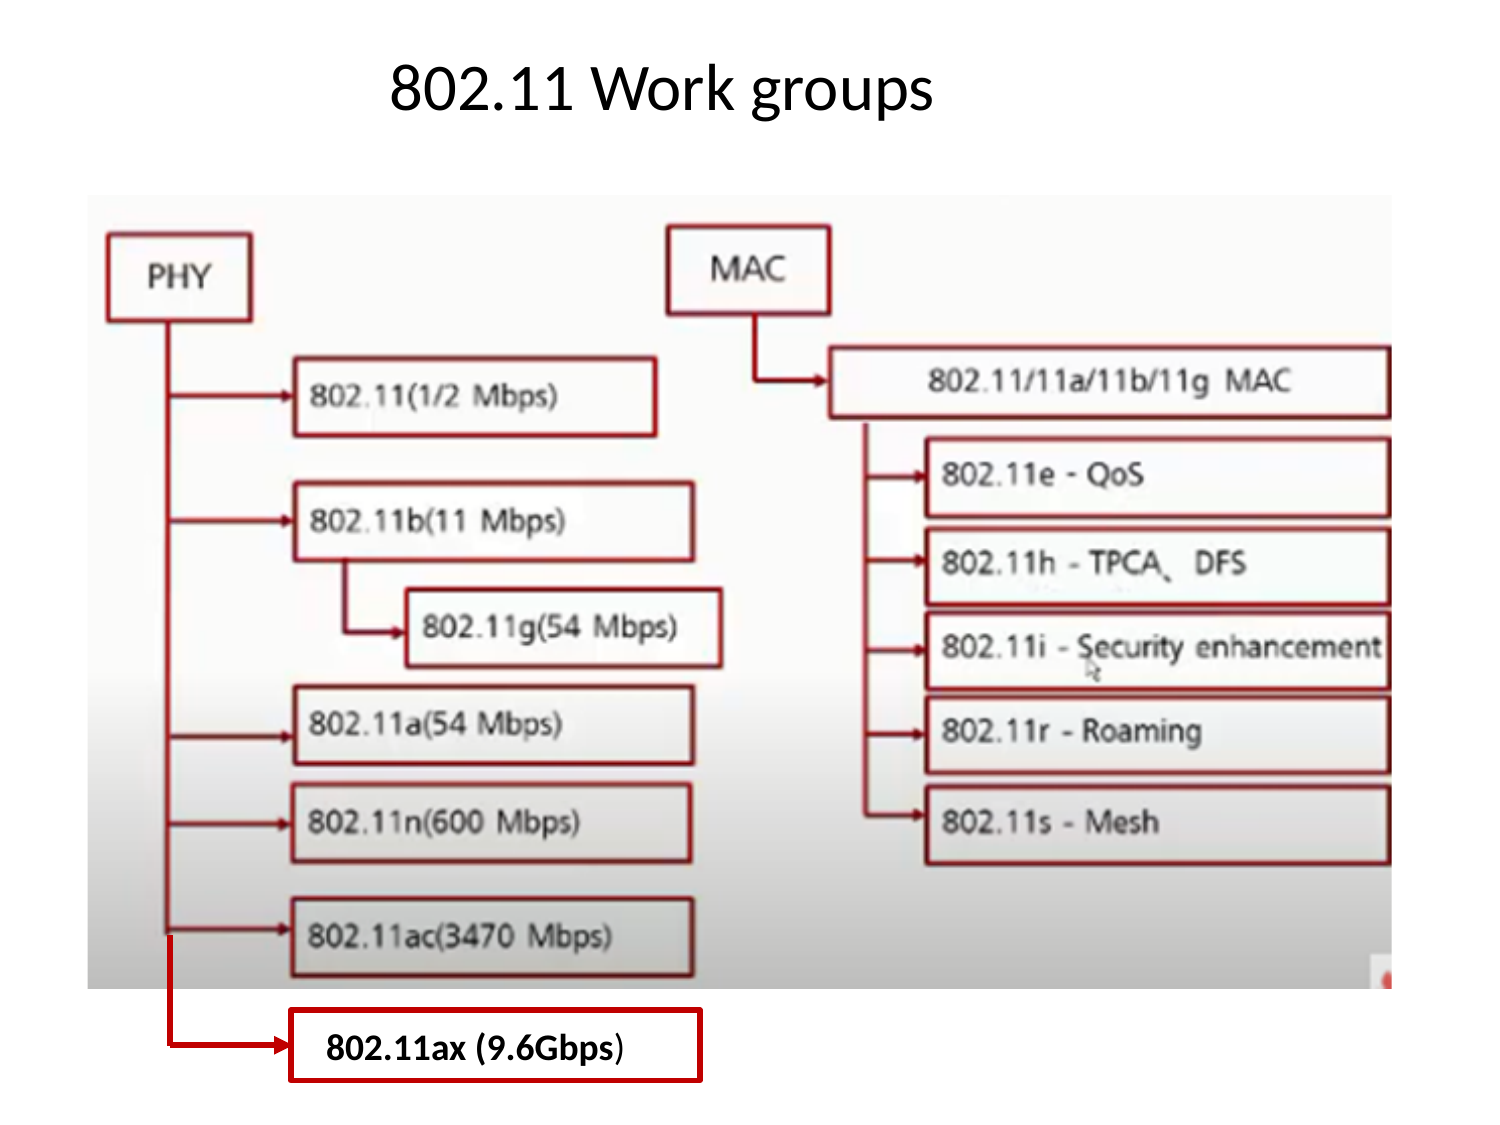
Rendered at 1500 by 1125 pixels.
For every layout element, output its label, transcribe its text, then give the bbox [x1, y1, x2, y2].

text_box 802.11 Work groups [374, 35, 1200, 131]
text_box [87, 194, 1392, 1081]
